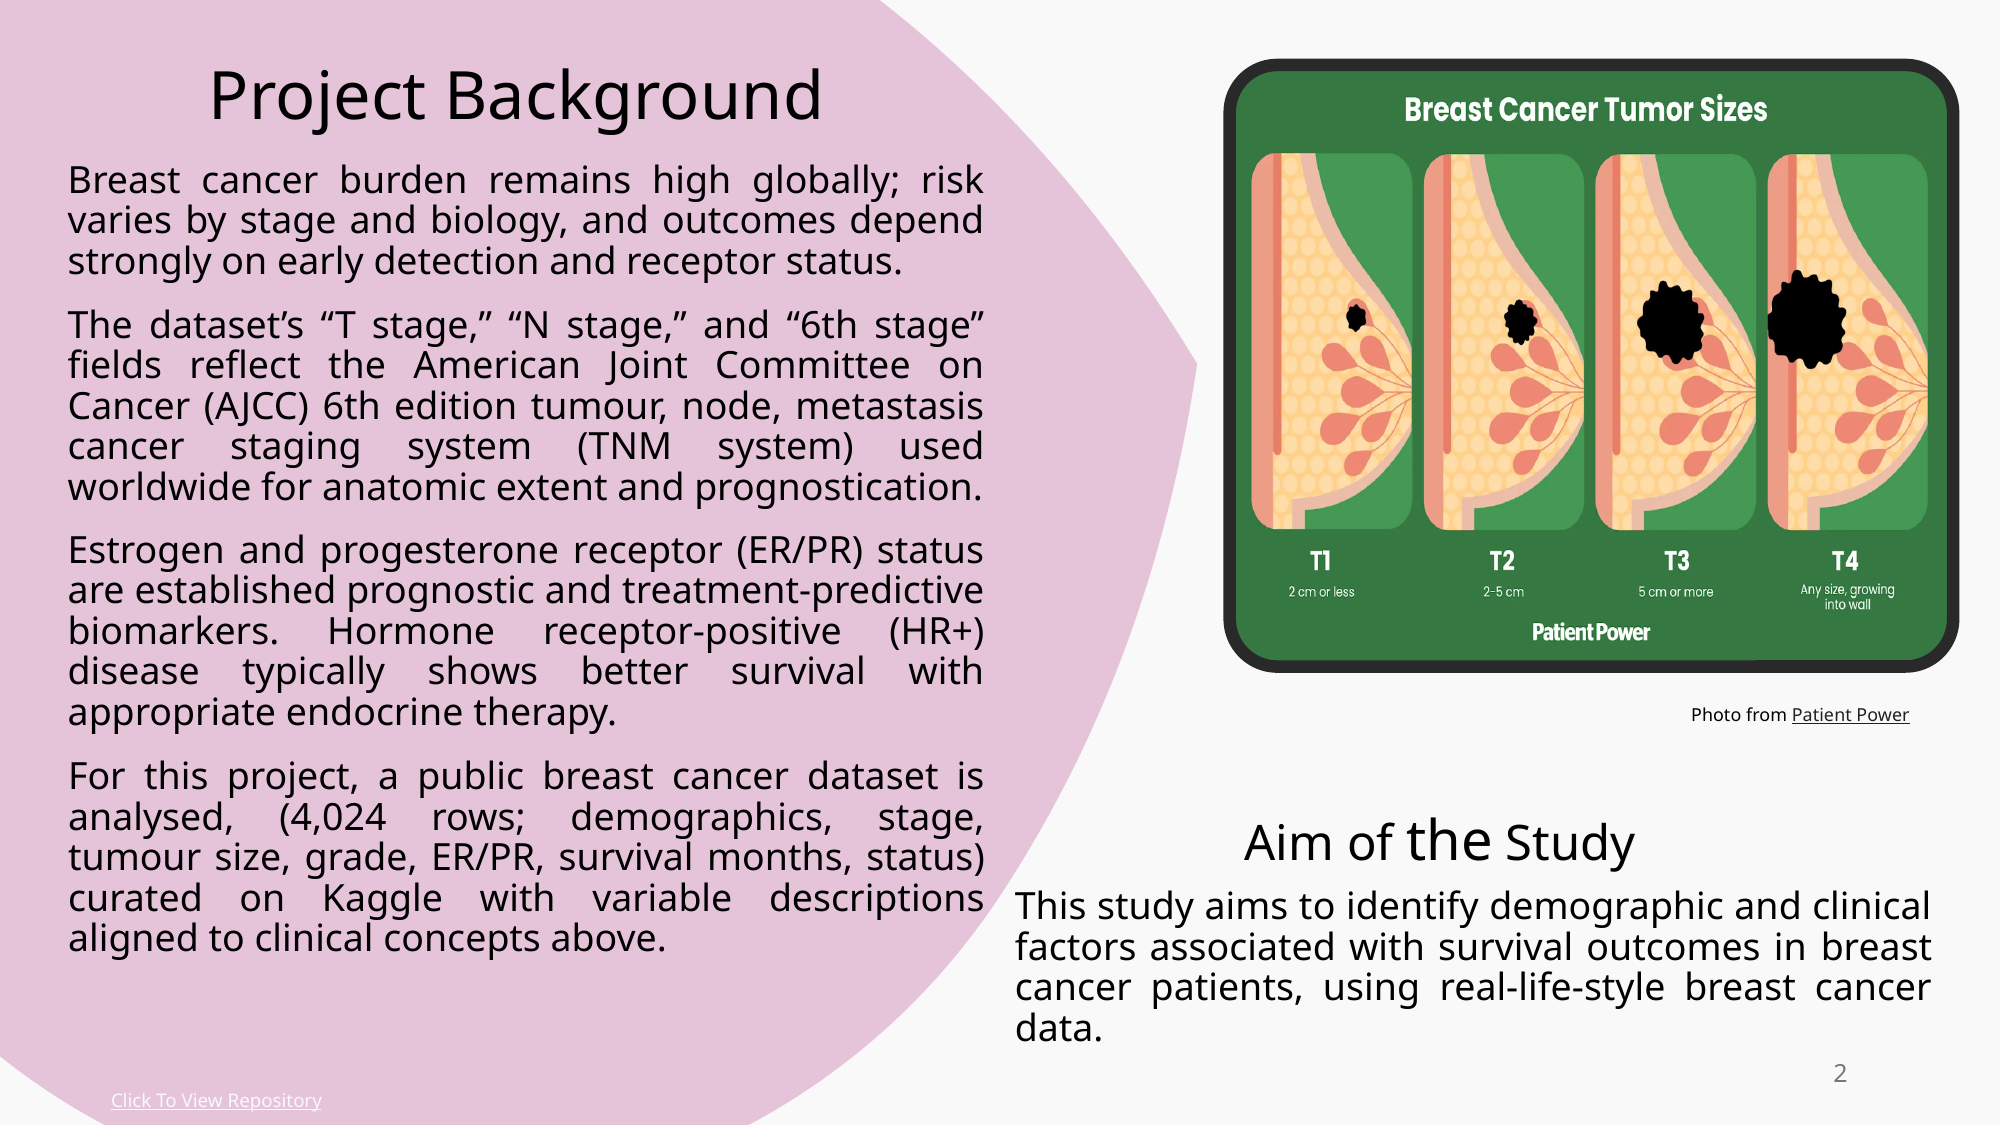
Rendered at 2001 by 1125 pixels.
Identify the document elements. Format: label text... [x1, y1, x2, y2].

title Aim of the Study [1229, 767, 1718, 879]
picture [1229, 64, 1954, 668]
slide_number 2 [1412, 1042, 1863, 1103]
text_box Breast cancer burden remains high globally; risk varies by stage and biology, and outcomes depend strongly on early detection and receptor status. [52, 153, 1000, 290]
text_box Photo from Patient Power [1671, 690, 1926, 733]
text_box Estrogen and progesterone receptor (ER/PR) status are established prognostic and treatment-predictive biomarkers. Hormone receptor-positive (HR+) disease typically shows better survival with appropriate endocrine therapy. [52, 523, 1000, 741]
text_box Project Background [82, 29, 951, 142]
text_box [0, 0, 1199, 1125]
text_box For this project, a public breast cancer dataset is analysed, (4,024 rows; demographics, stage, tumour size, grade, ER/PR, survival months, status) curated on Kaggle with variable descriptions aligned to clinical concepts above. [53, 750, 1001, 968]
text_box Click To View Repository [88, 1077, 337, 1120]
list This study aims to identify demographic and clinical factors associated with survival outcomes in breast cancer patients, using real-life-style breast cancer data. [999, 879, 1948, 1055]
text_box The dataset’s “T stage,” “N stage,” and “6th stage” fields reflect the American Joint Committee on Cancer (AJCC) 6th edition tumour, node, metastasis cancer staging system (TNM system) used worldwide for anatomic extent and prognostication. [52, 298, 1000, 516]
